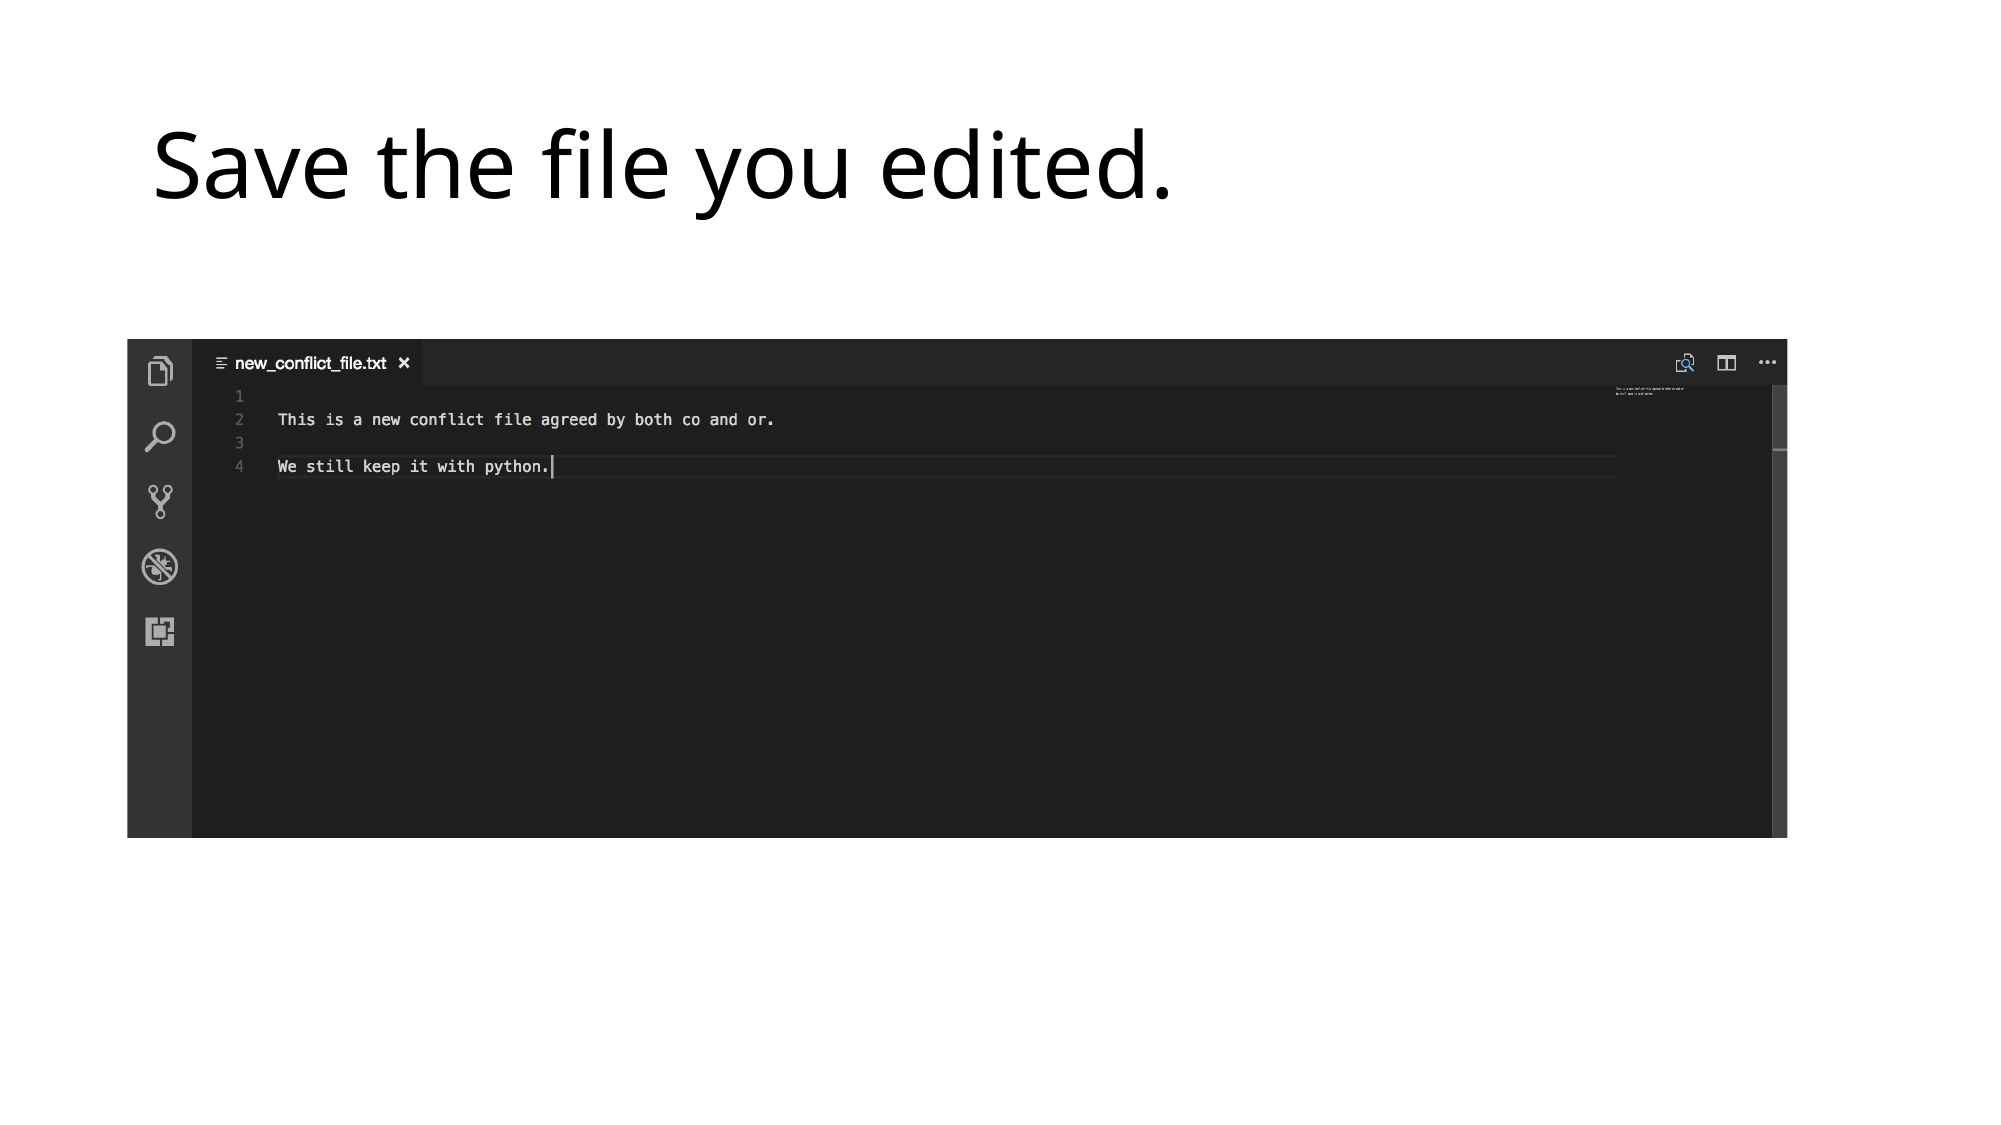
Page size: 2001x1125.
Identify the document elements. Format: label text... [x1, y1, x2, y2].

title Save the file you edited. [137, 59, 1863, 278]
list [127, 339, 1788, 838]
